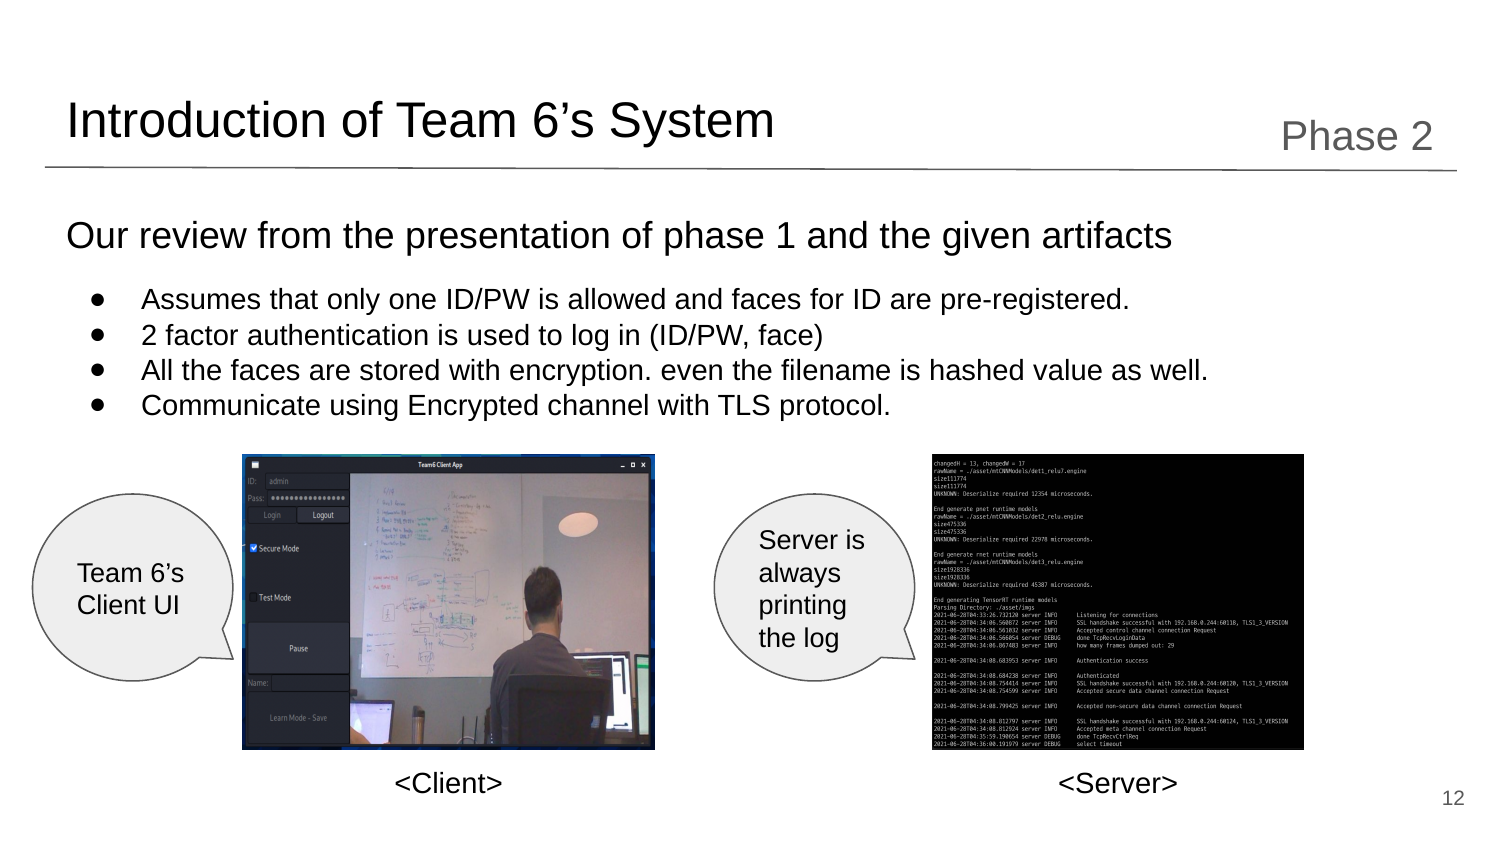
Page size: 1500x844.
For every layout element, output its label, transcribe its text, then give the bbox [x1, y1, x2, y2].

text_box Team 6’s Client UI [32, 493, 234, 681]
picture [242, 453, 656, 750]
picture [932, 453, 1305, 750]
list Our review from the presentation of phase 1 and the given artifacts Assumes that only one ID/PW is allowed and faces for ID are pre-registered. 2 factor authentication is used to log in (ID/PW, face) All the faces are stored with encryption. even the filename is hashed value as well. Communicate using Encrypted channel with TLS protocol. [51, 189, 1449, 750]
text_box Phase 2 [683, 94, 1449, 175]
title Introduction of Team 6’s System [51, 72, 1449, 167]
text_box Server is always printing the log [714, 493, 915, 681]
text_box <Client> [299, 757, 598, 815]
slide_number ‹#› [1389, 764, 1480, 830]
text_box <Server> [927, 750, 1309, 815]
